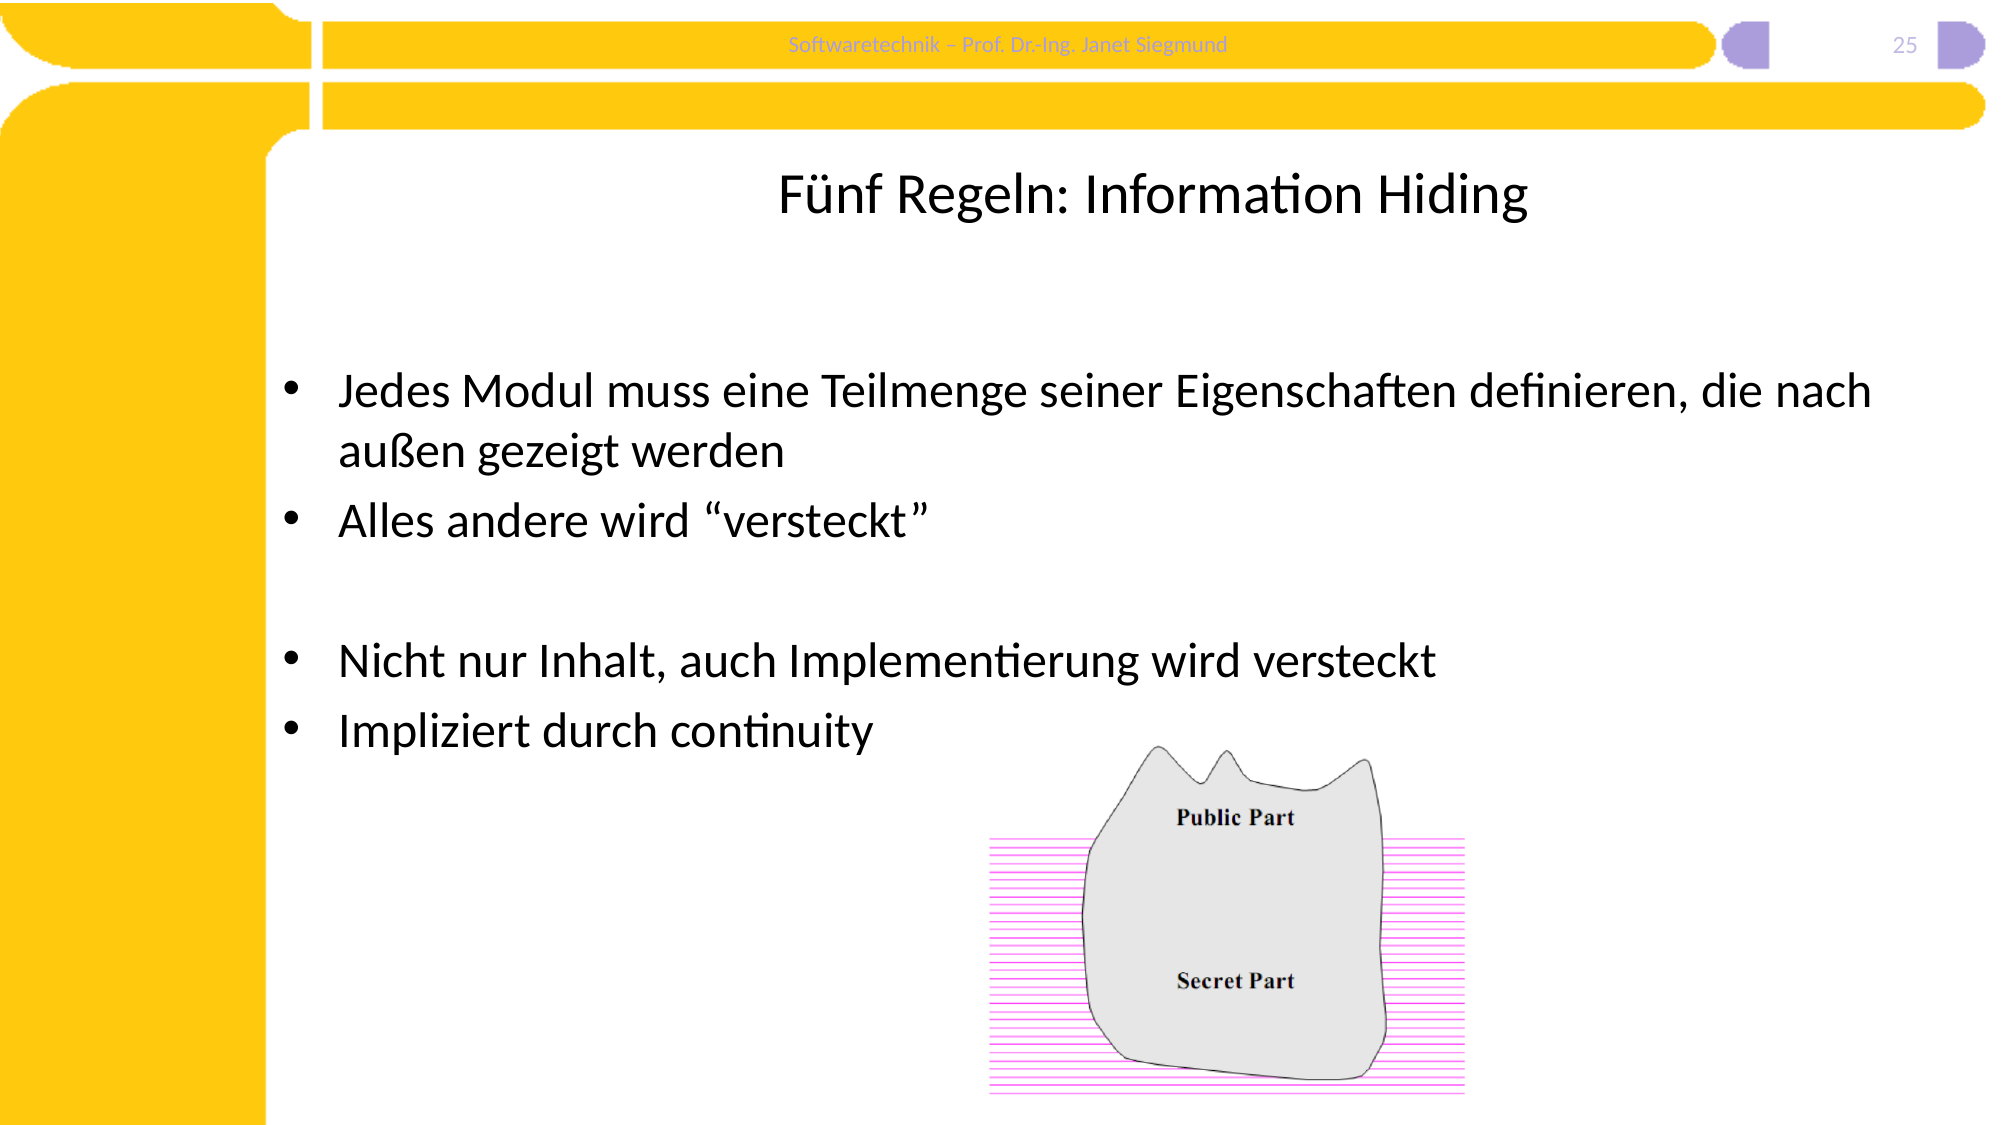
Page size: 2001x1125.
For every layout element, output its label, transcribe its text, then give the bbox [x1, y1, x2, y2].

picture [0, 3, 1999, 1125]
title Fünf Regeln: Information Hiding [350, 137, 1957, 243]
slide_number 25 [1767, 20, 1934, 67]
list Jedes Modul muss eine Teilmenge seiner Eigenschaften definieren, die nach außen gezeigt werden Alles andere wird “versteckt” Nicht nur Inhalt, auch Implementierung wird versteckt Impliziert durch continuity [267, 349, 1993, 1104]
